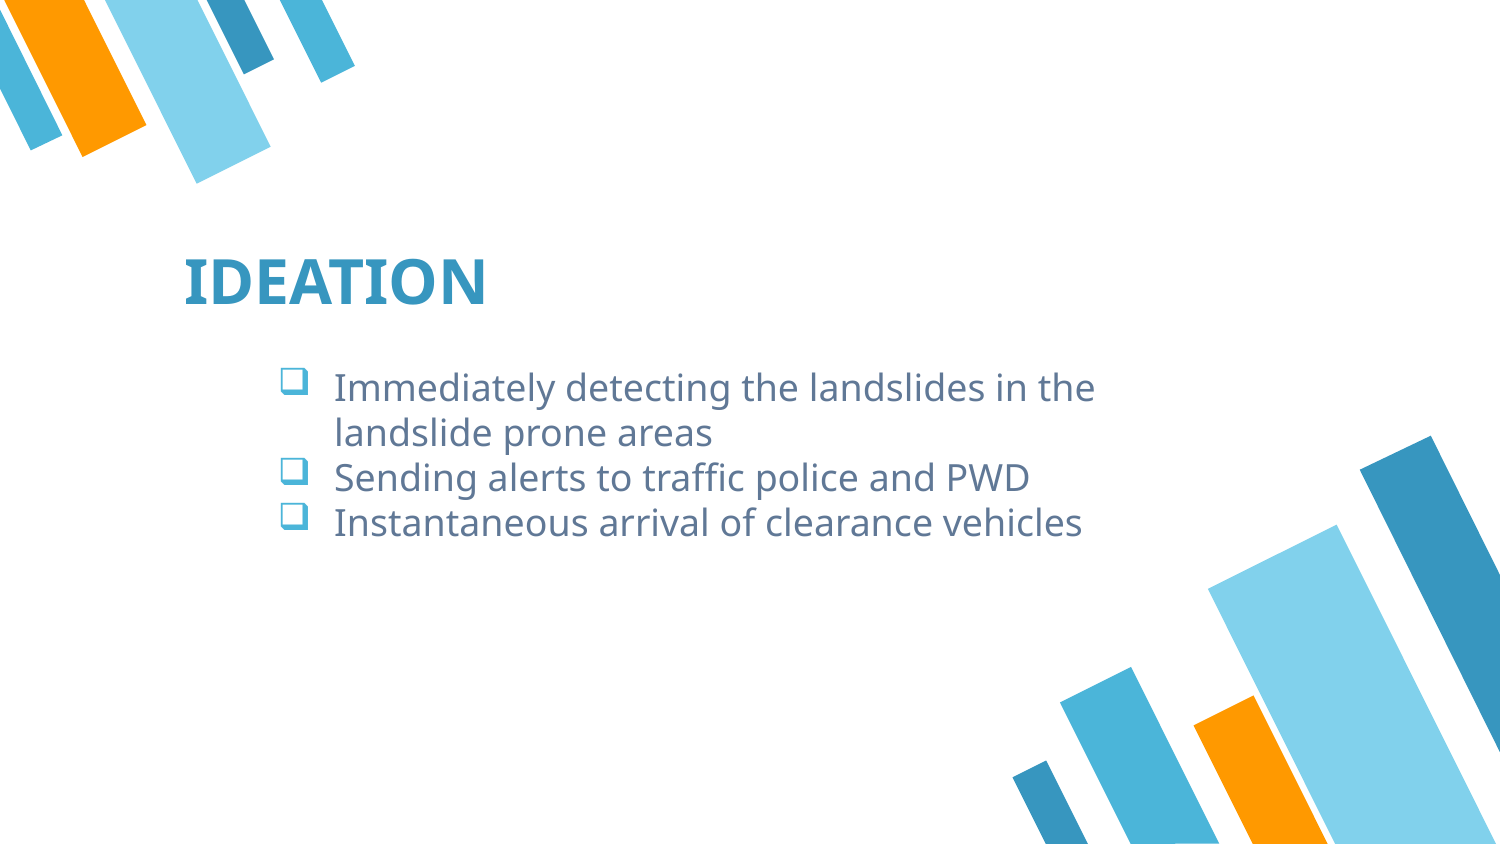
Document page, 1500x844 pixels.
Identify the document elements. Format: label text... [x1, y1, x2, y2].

title IDEATION [169, 220, 1115, 332]
list Immediately detecting the landslides in the landslide prone areas Sending alerts to traffic police and PWD Instantaneous arrival of clearance vehicles [169, 349, 1141, 731]
